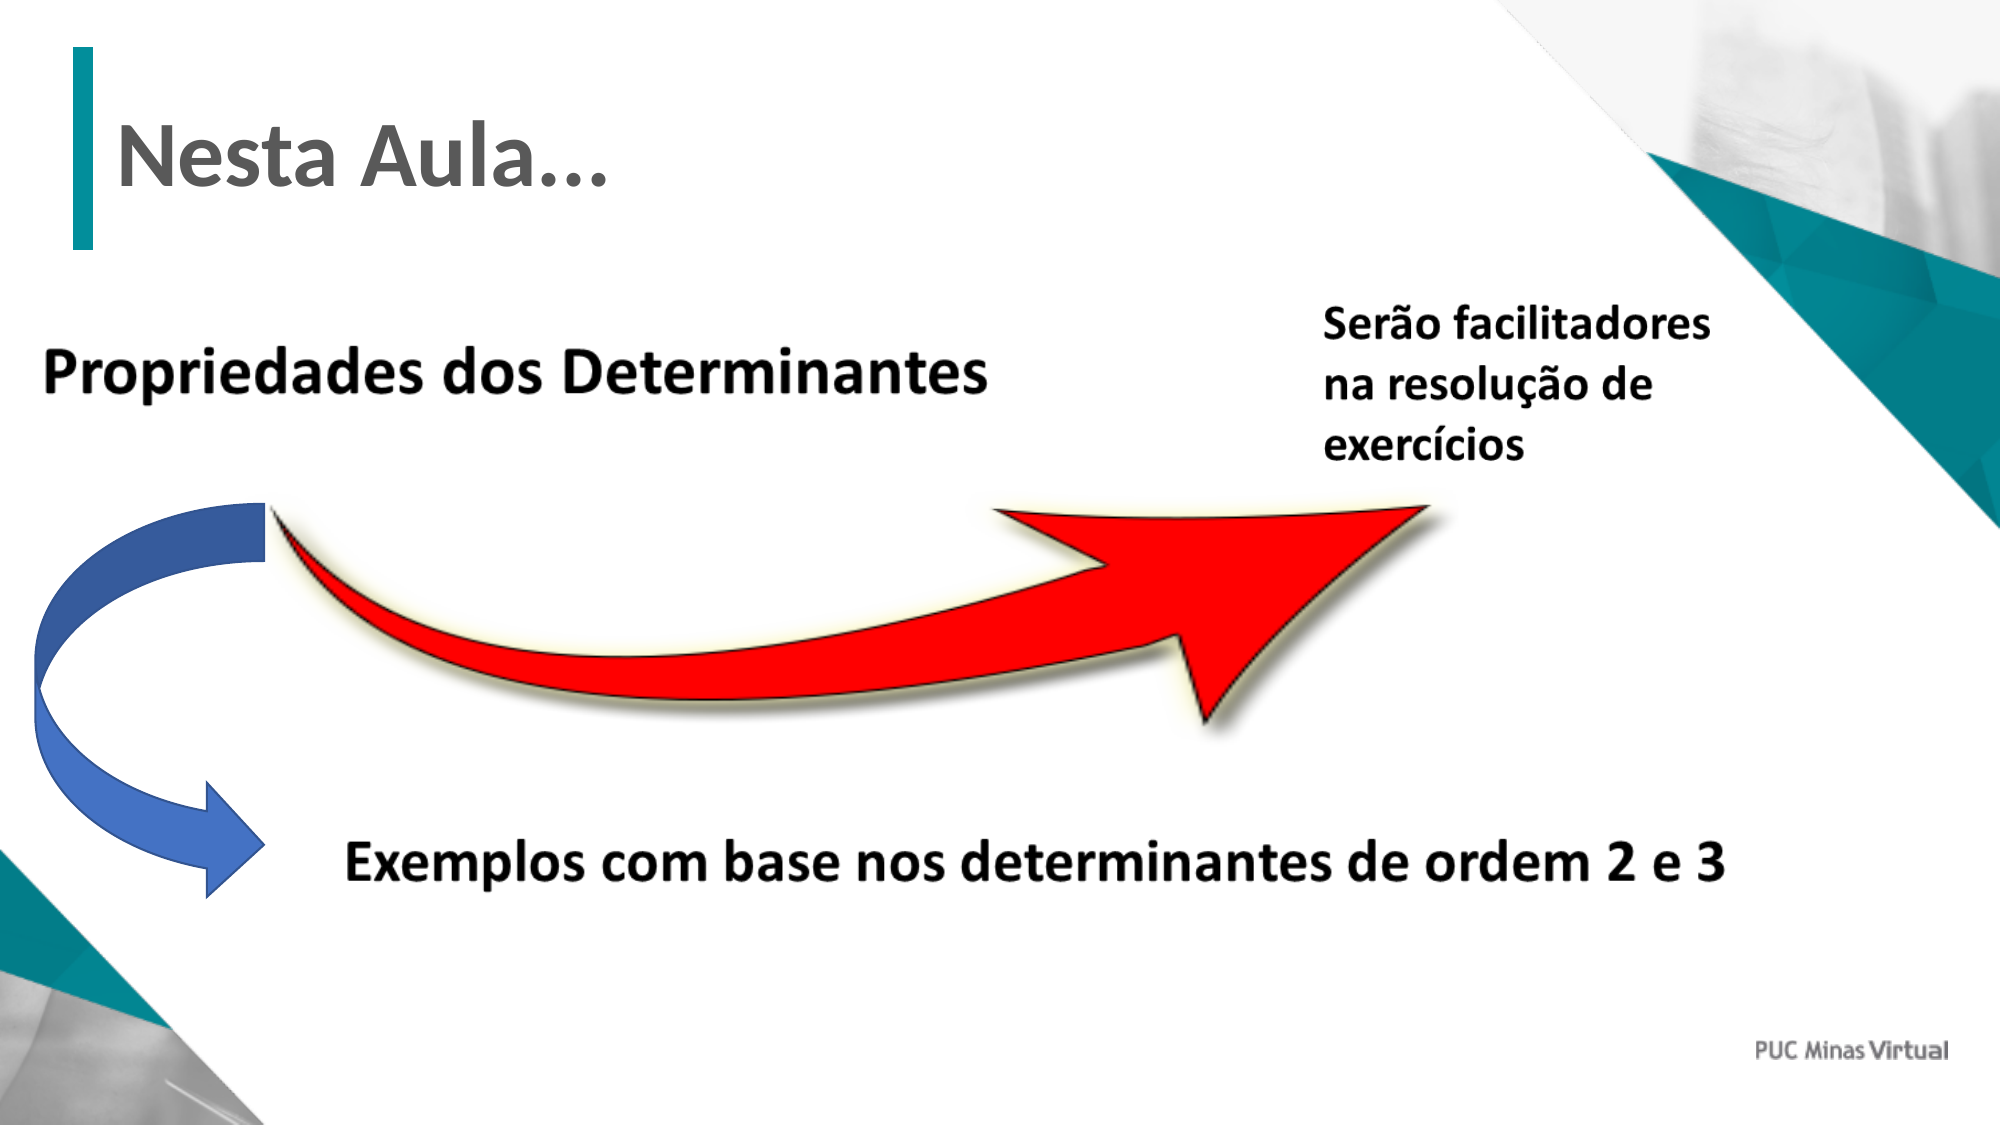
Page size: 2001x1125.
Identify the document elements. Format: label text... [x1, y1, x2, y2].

title Nesta Aula... [101, 0, 2000, 299]
picture [0, 0, 2000, 1125]
text_box [34, 504, 266, 900]
